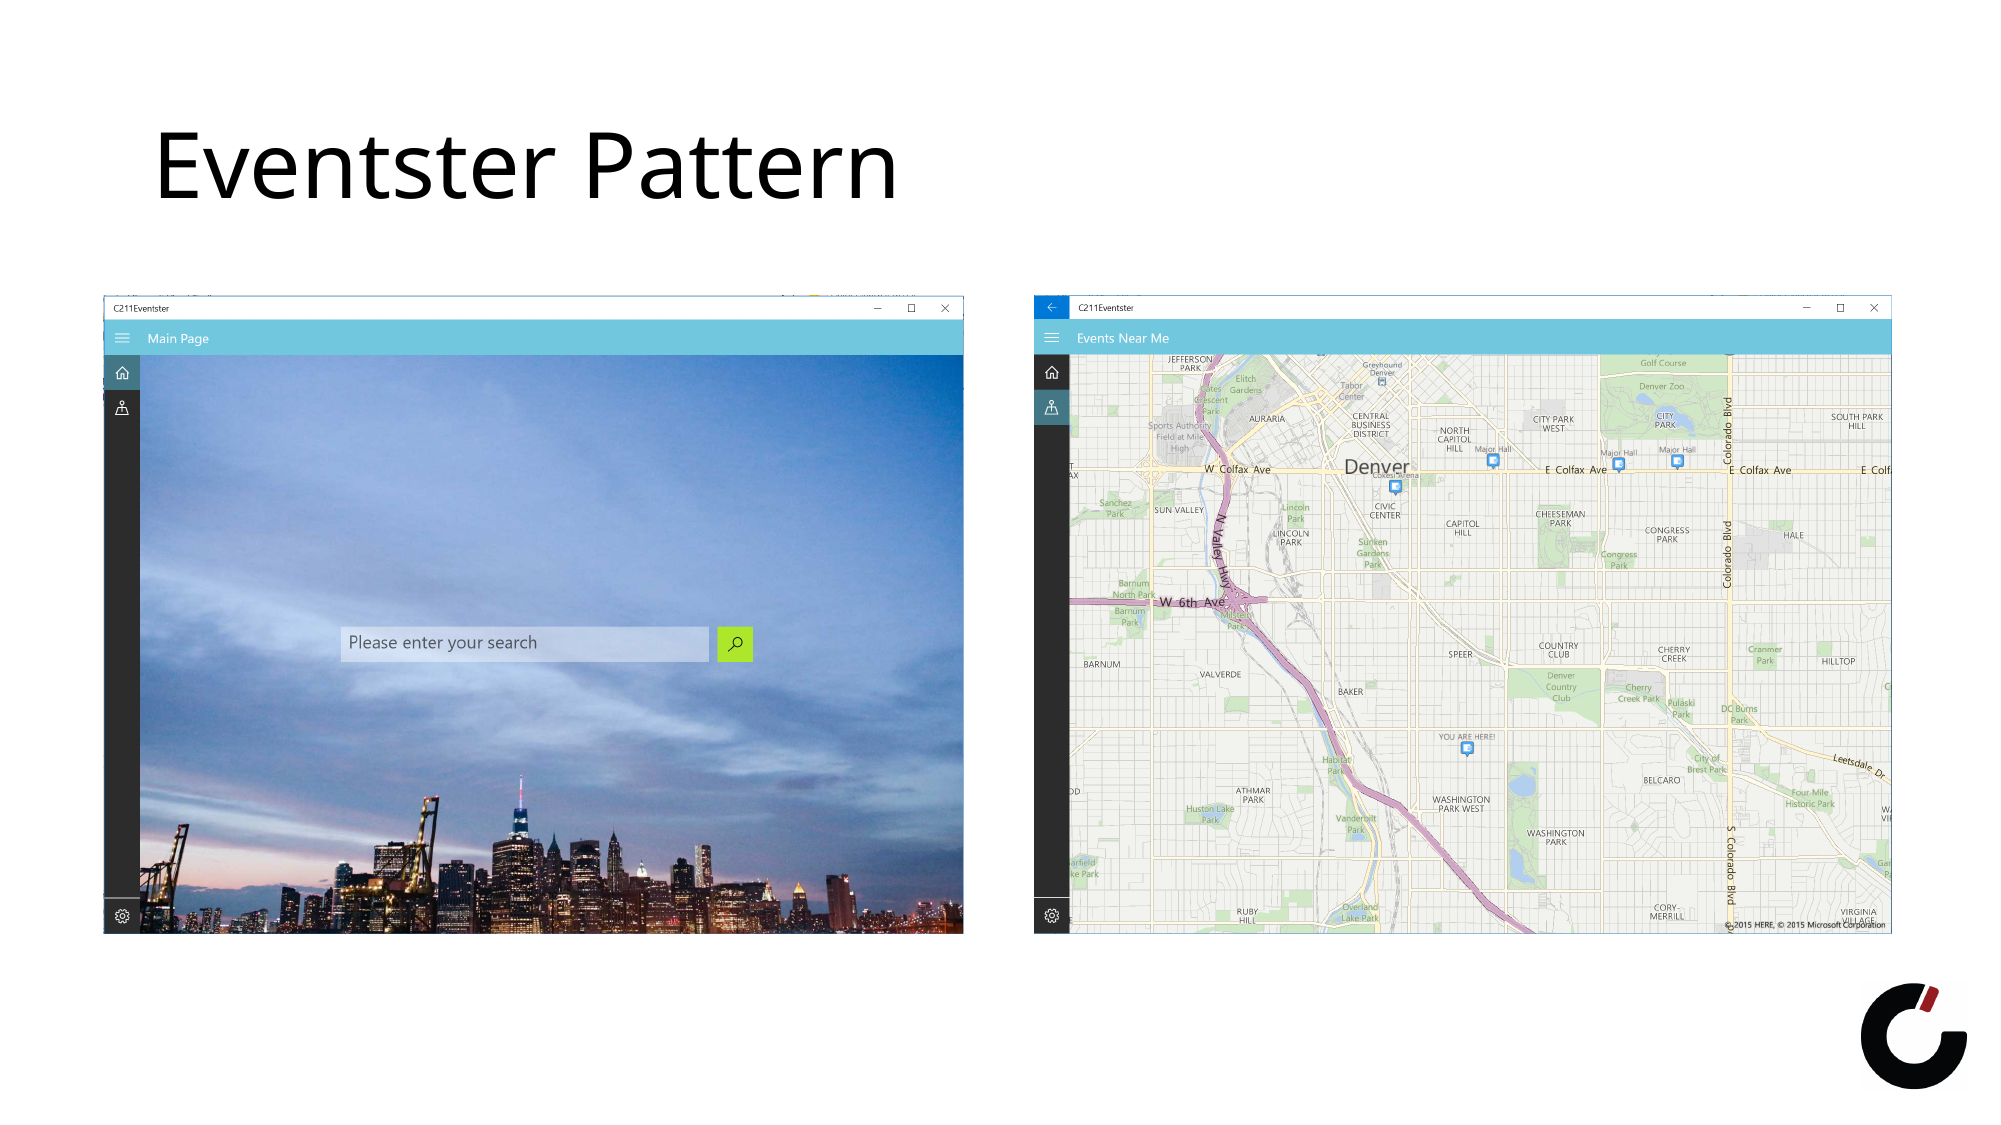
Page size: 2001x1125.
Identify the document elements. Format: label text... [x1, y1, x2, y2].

picture [1859, 981, 1969, 1091]
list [103, 295, 964, 934]
title Eventster Pattern [137, 59, 1863, 278]
picture [1034, 295, 1892, 934]
